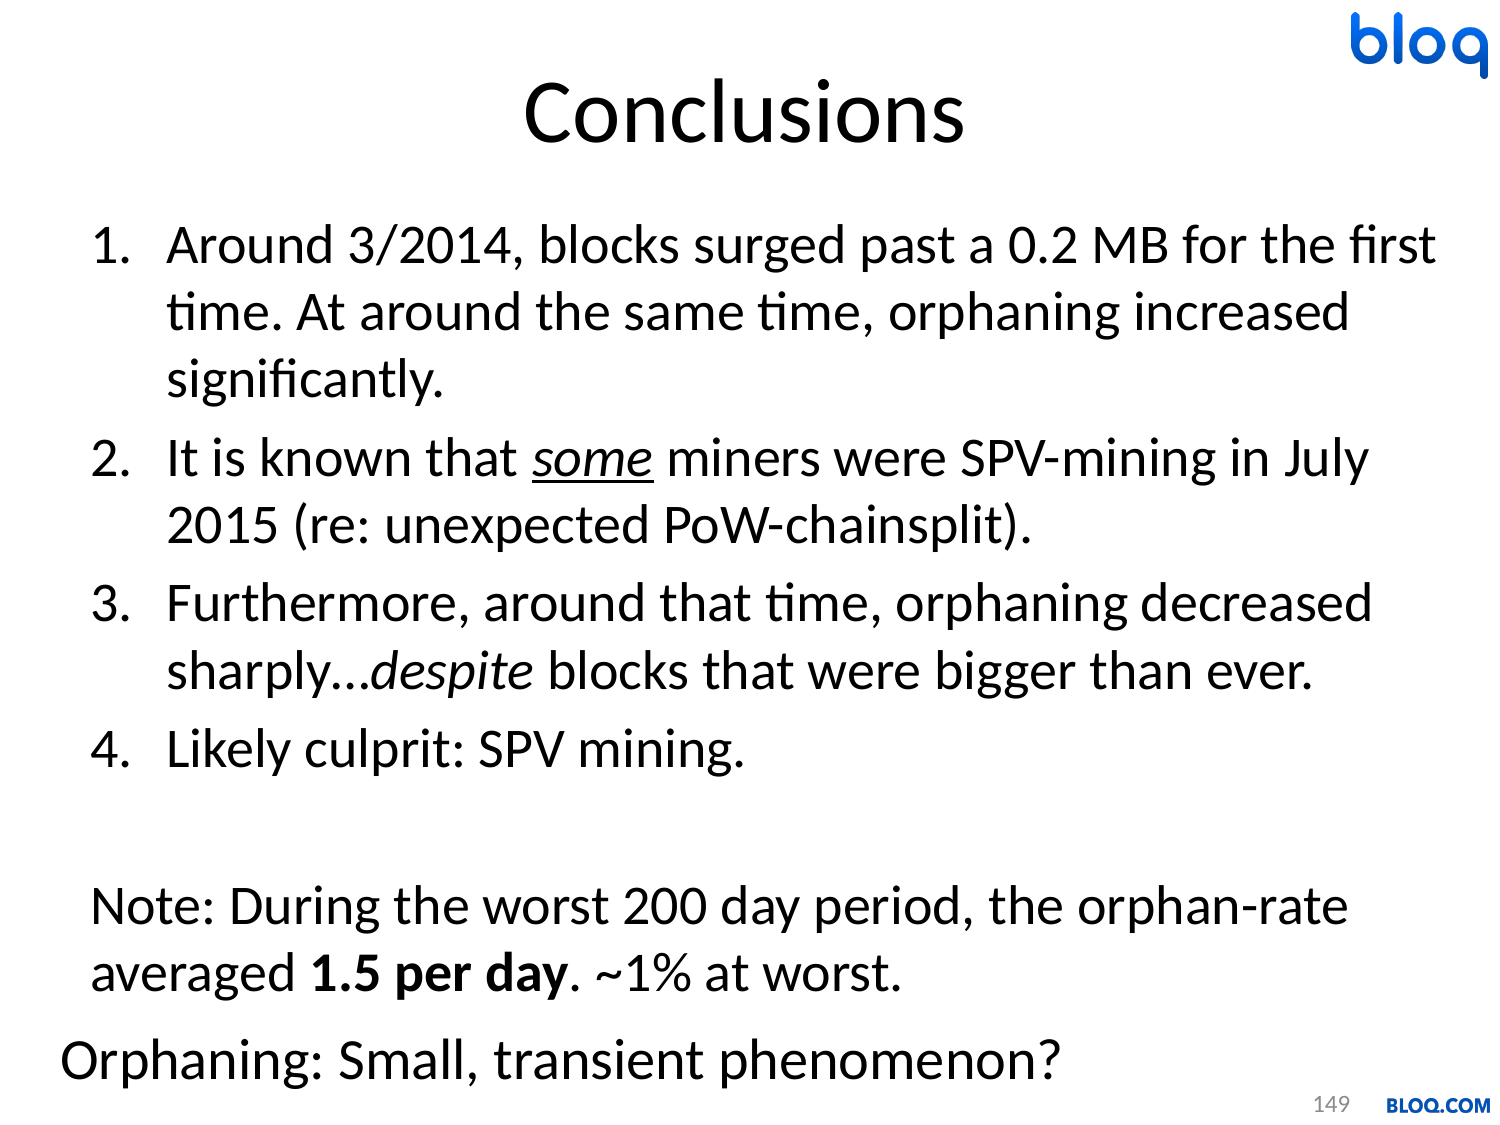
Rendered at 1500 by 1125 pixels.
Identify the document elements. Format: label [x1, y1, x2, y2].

picture [1421, 12, 1488, 79]
title [70, 12, 1421, 200]
list [75, 200, 1456, 1013]
text_box [0, 962, 1238, 1125]
slide_number [1238, 1072, 1366, 1125]
picture [1387, 1098, 1490, 1113]
